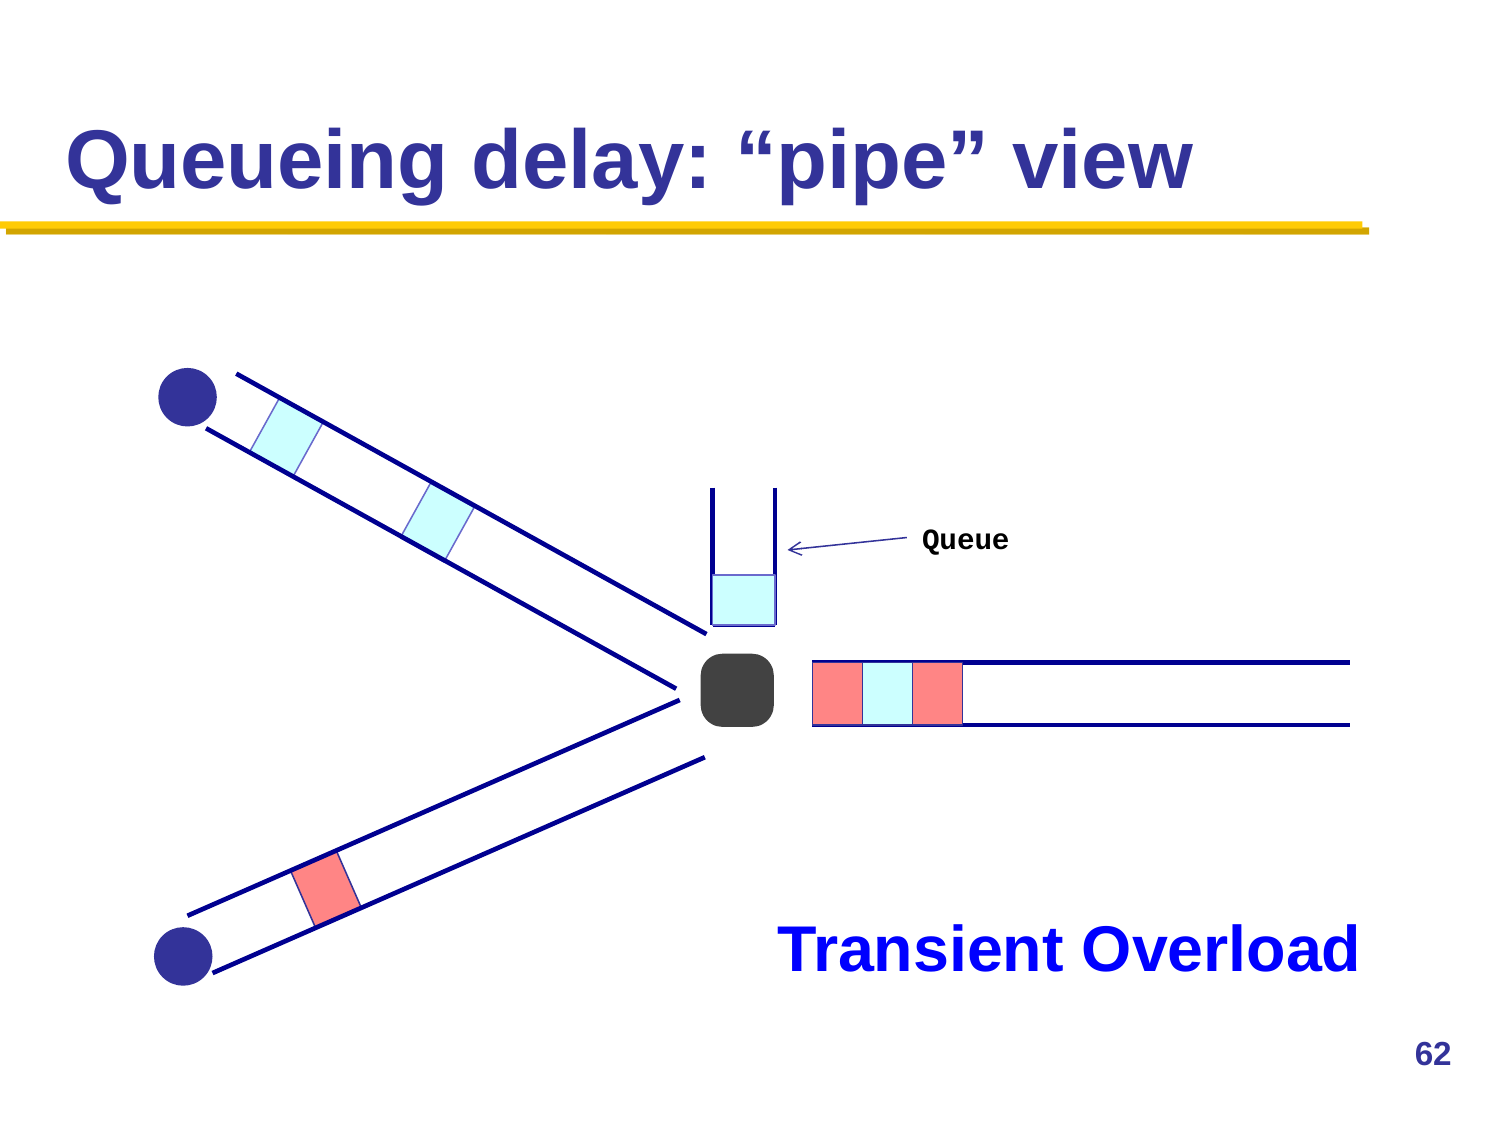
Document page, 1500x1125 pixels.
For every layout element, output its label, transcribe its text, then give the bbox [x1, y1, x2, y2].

text_box Transient Overload [762, 899, 1463, 993]
text_box [158, 367, 217, 427]
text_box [787, 537, 907, 551]
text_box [712, 487, 776, 626]
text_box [812, 662, 1351, 726]
slide_number 62 [1400, 1025, 1500, 1100]
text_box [186, 499, 725, 565]
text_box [177, 804, 716, 868]
text_box [153, 927, 213, 986]
text_box [700, 653, 774, 727]
title Queueing delay: “pipe” view [49, 24, 1451, 213]
text_box Queue [906, 512, 1025, 563]
